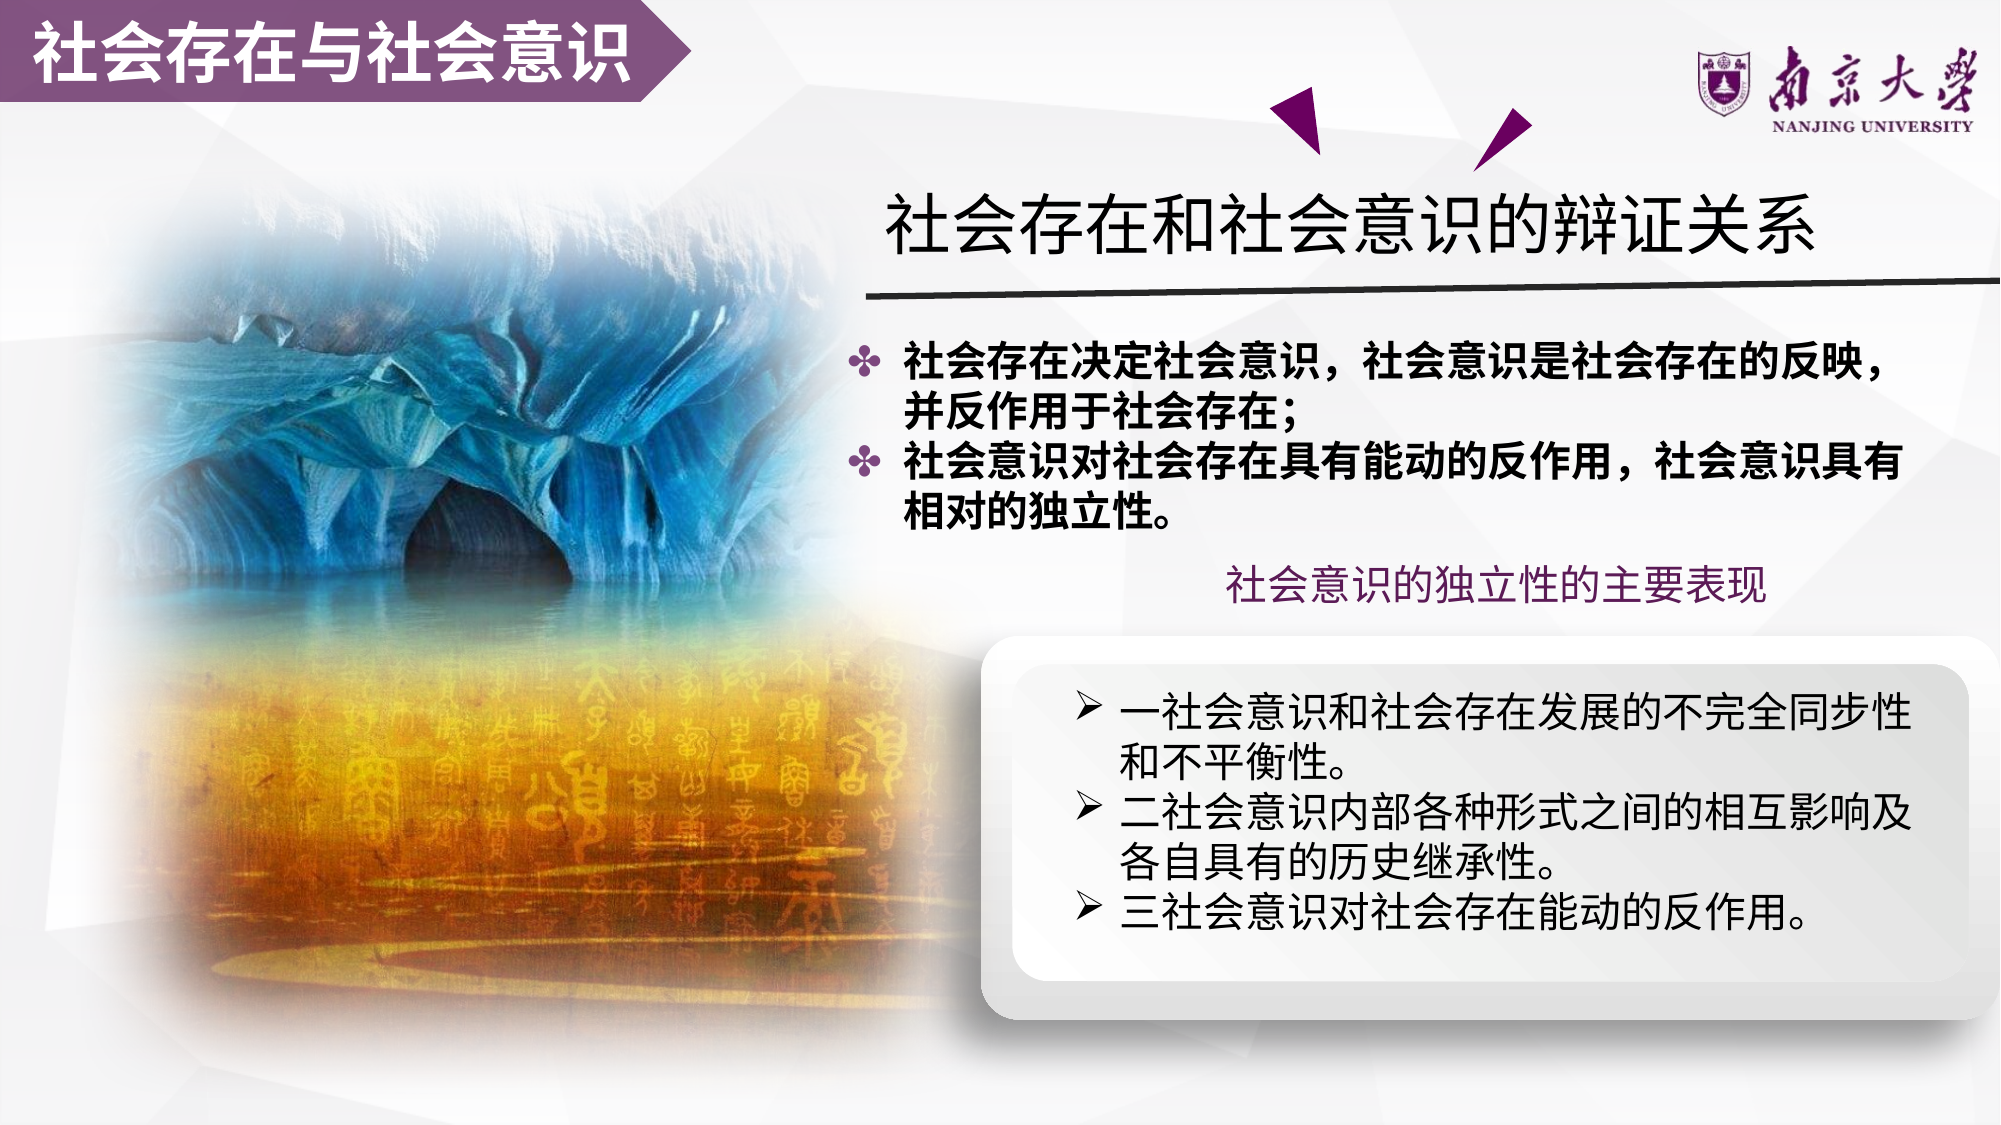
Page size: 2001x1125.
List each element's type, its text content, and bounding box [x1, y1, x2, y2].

text_box 社会意识的独立性的主要表现 [1211, 550, 1784, 616]
text_box 社会存在决定社会意识，社会意识是社会存在的反映，并反作用于社会存在； 社会意识对社会存在具有能动的反作用，社会意识具有相对的独立性。 [884, 327, 1944, 543]
text_box 社会存在和社会意识的辩证关系 [884, 175, 1835, 271]
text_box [1009, 635, 2000, 1020]
text_box [1267, 85, 1322, 159]
text_box [1472, 106, 1534, 173]
text_box 社会存在与社会意识 [0, 0, 693, 103]
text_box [884, 280, 2000, 297]
picture [0, 0, 2001, 1125]
